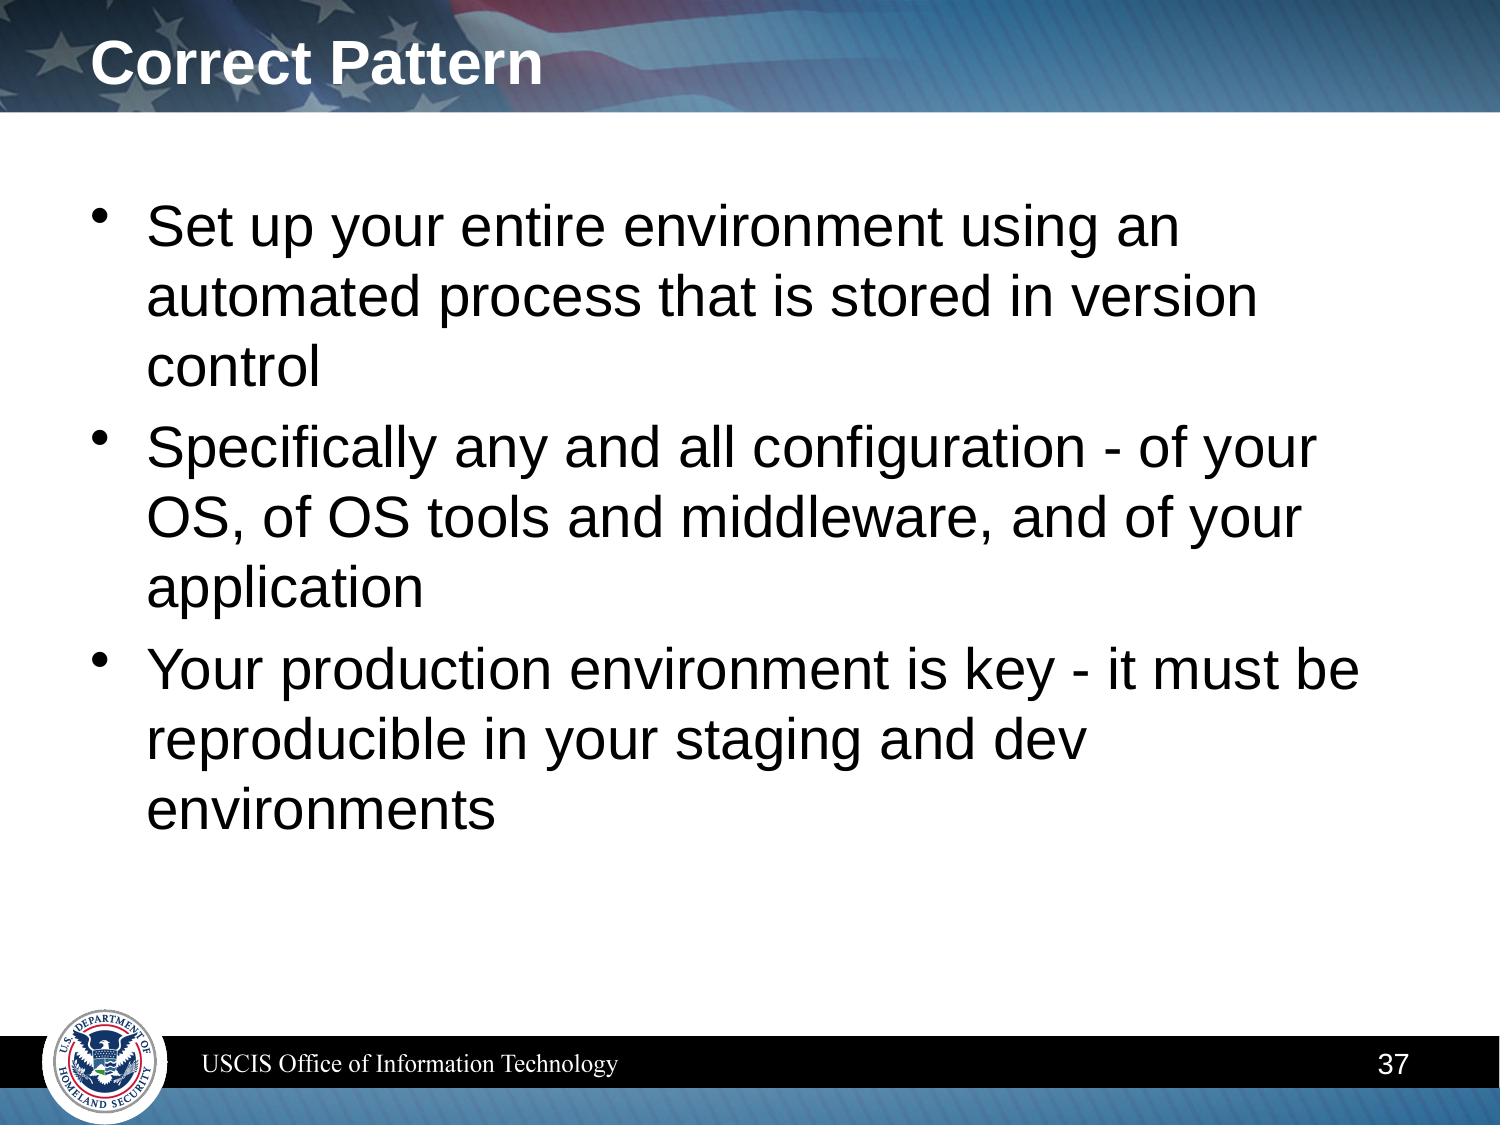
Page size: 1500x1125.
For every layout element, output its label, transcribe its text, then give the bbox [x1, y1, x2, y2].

title Correct Pattern [75, 0, 1425, 105]
picture [0, 999, 1500, 1125]
list Set up your entire environment using an automated process that is stored in version control Specifically any and all configuration - of your OS, of OS tools and middleware, and of your application Your production environment is key - it must be reproducible in your staging and dev environments [75, 180, 1425, 975]
picture [0, 0, 1500, 112]
slide_number 37 [1074, 1037, 1425, 1090]
